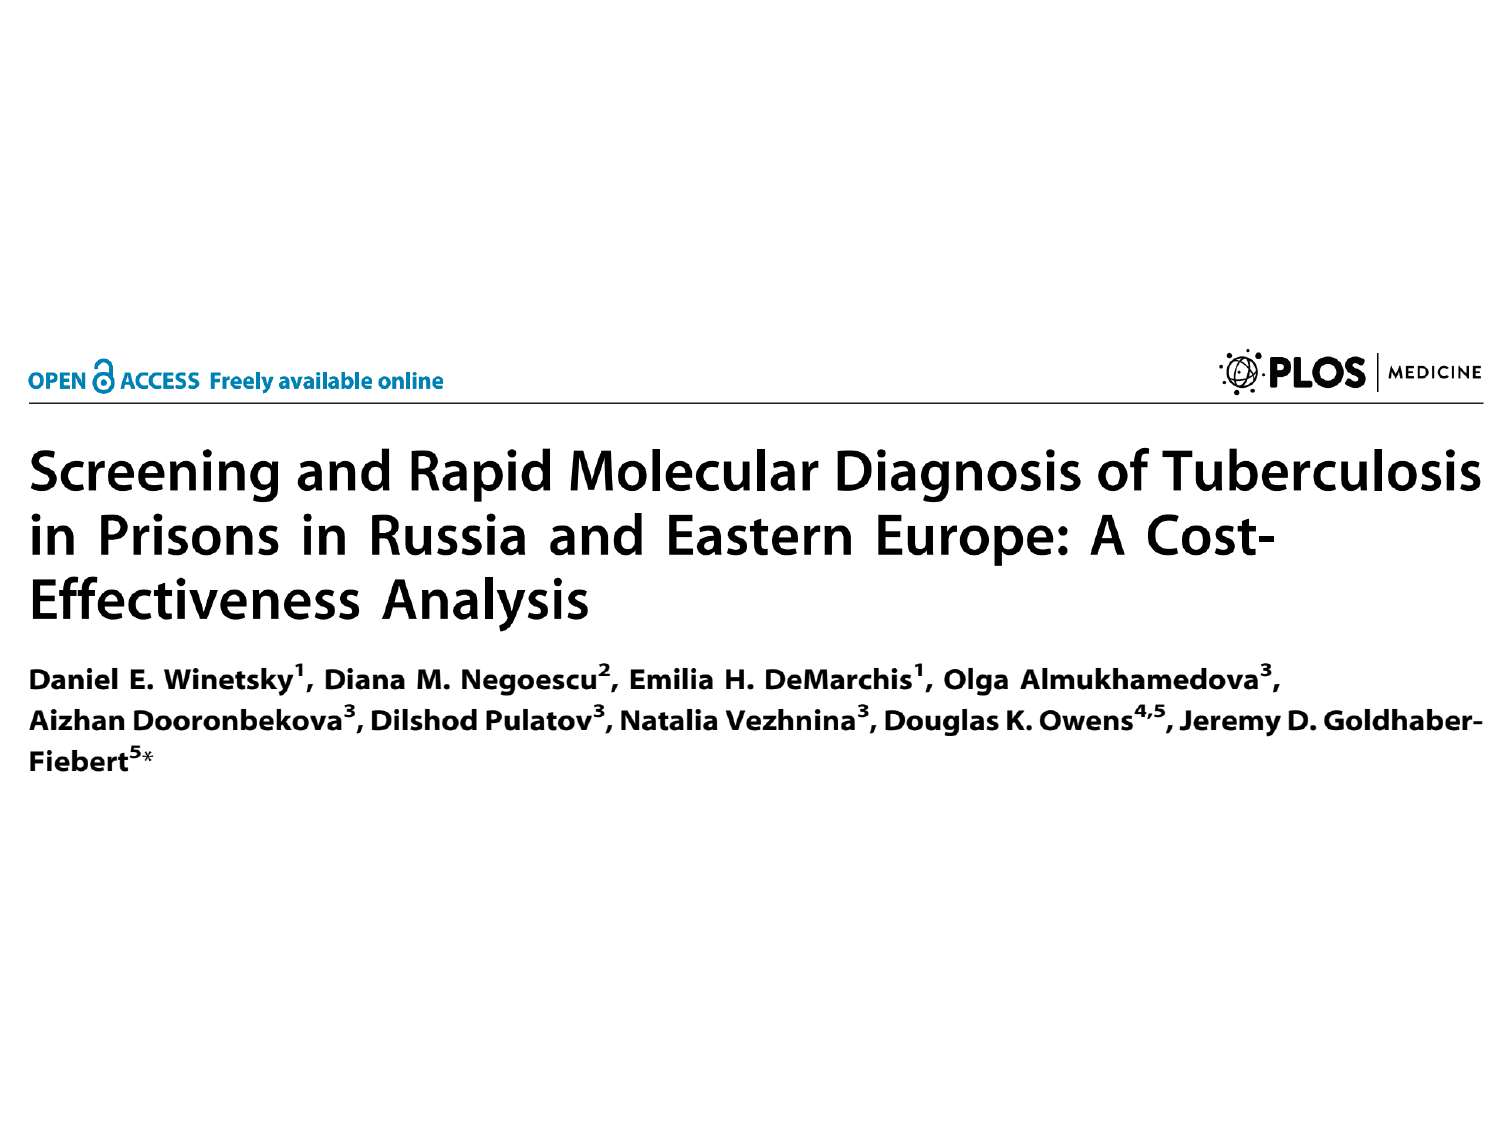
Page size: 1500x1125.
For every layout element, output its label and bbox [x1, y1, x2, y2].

picture [0, 344, 1500, 780]
